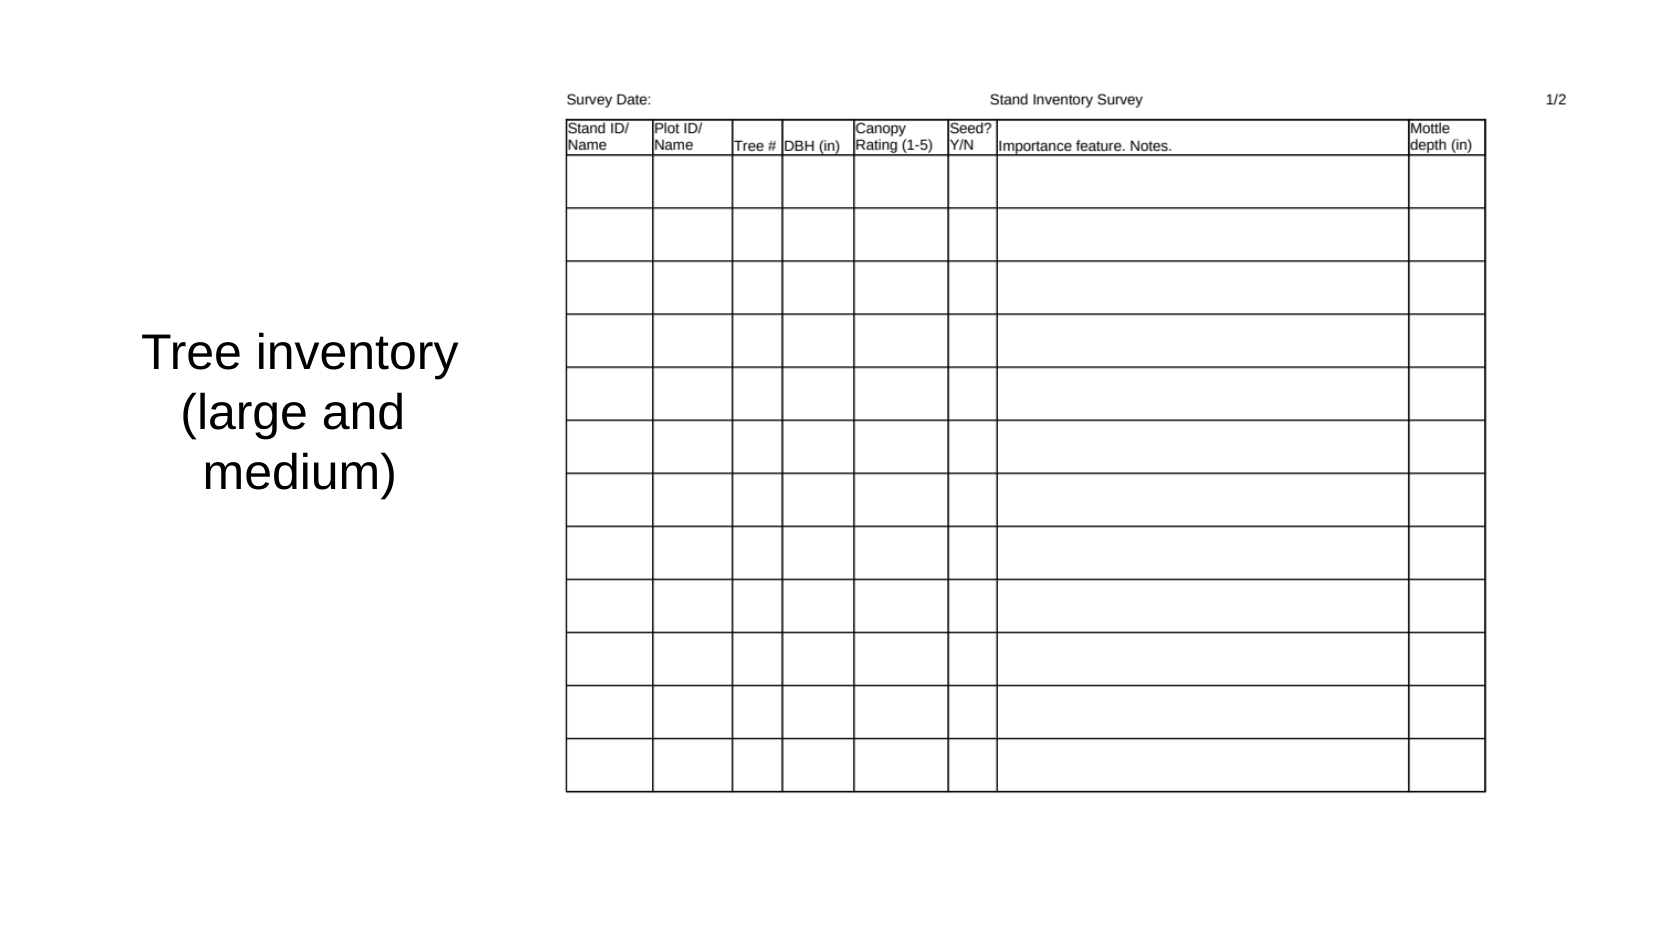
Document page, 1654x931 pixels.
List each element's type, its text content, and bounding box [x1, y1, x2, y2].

picture [483, 4, 1651, 907]
text_box Tree inventory (large and medium) [74, 69, 478, 750]
